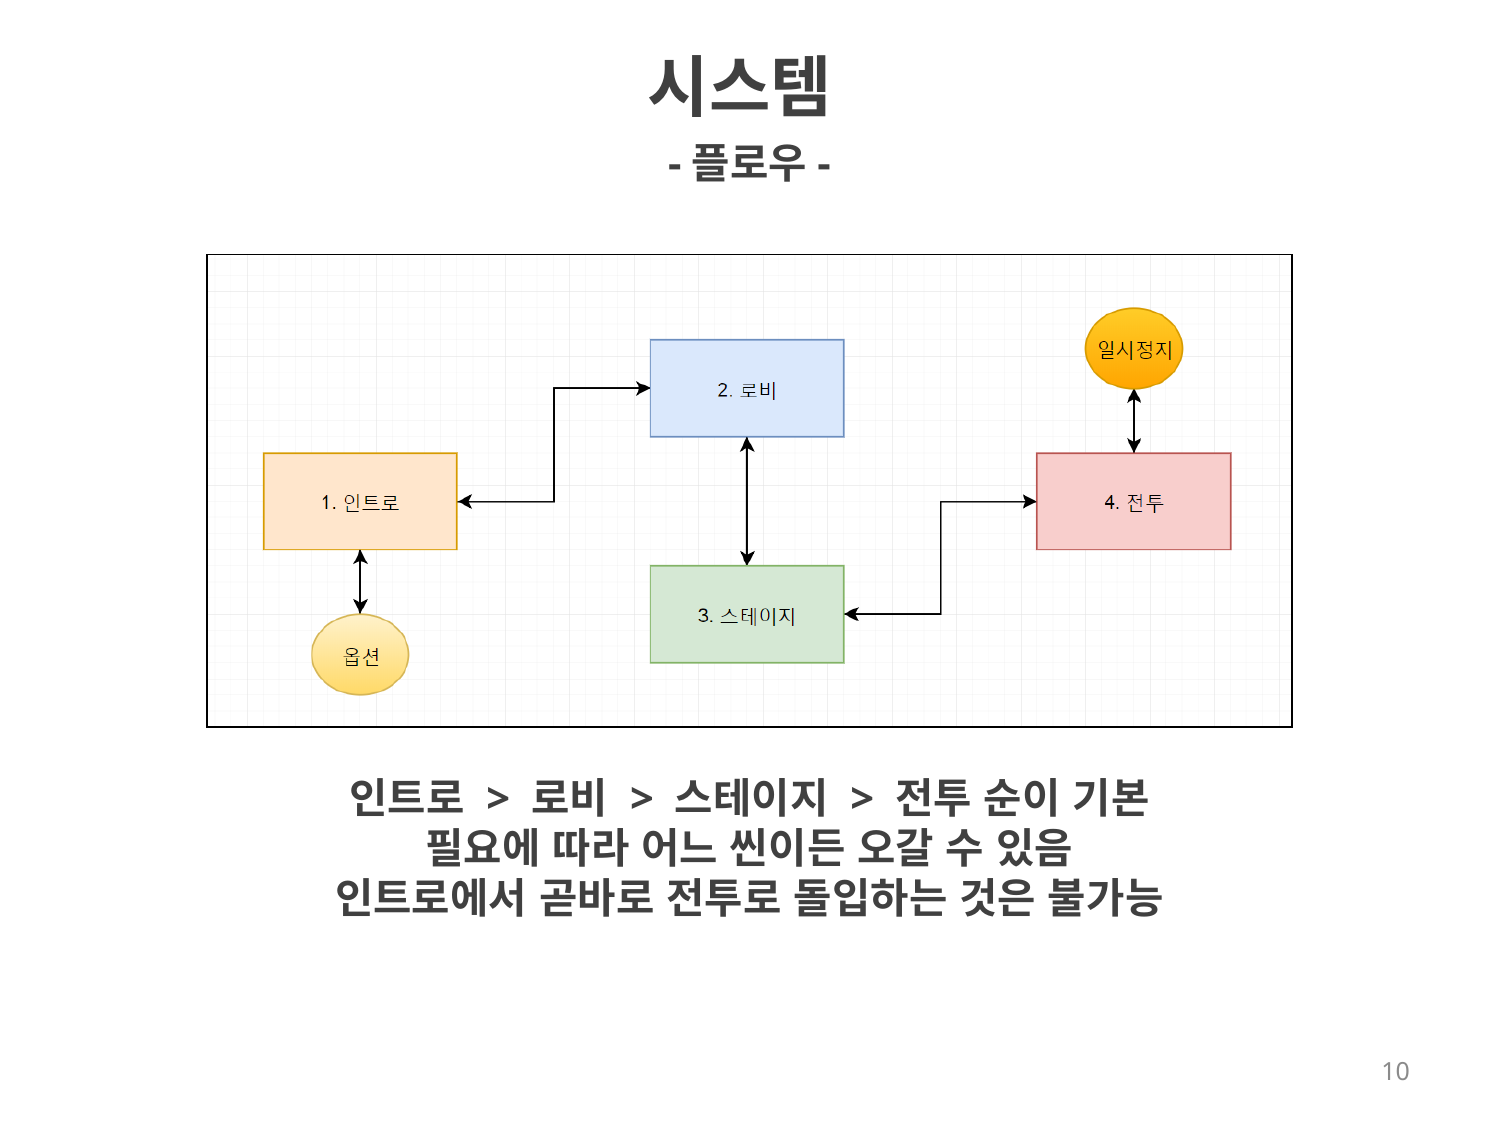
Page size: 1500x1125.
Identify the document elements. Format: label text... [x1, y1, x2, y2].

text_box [207, 255, 1292, 931]
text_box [598, 36, 901, 195]
slide_number 10 [1074, 1042, 1425, 1103]
